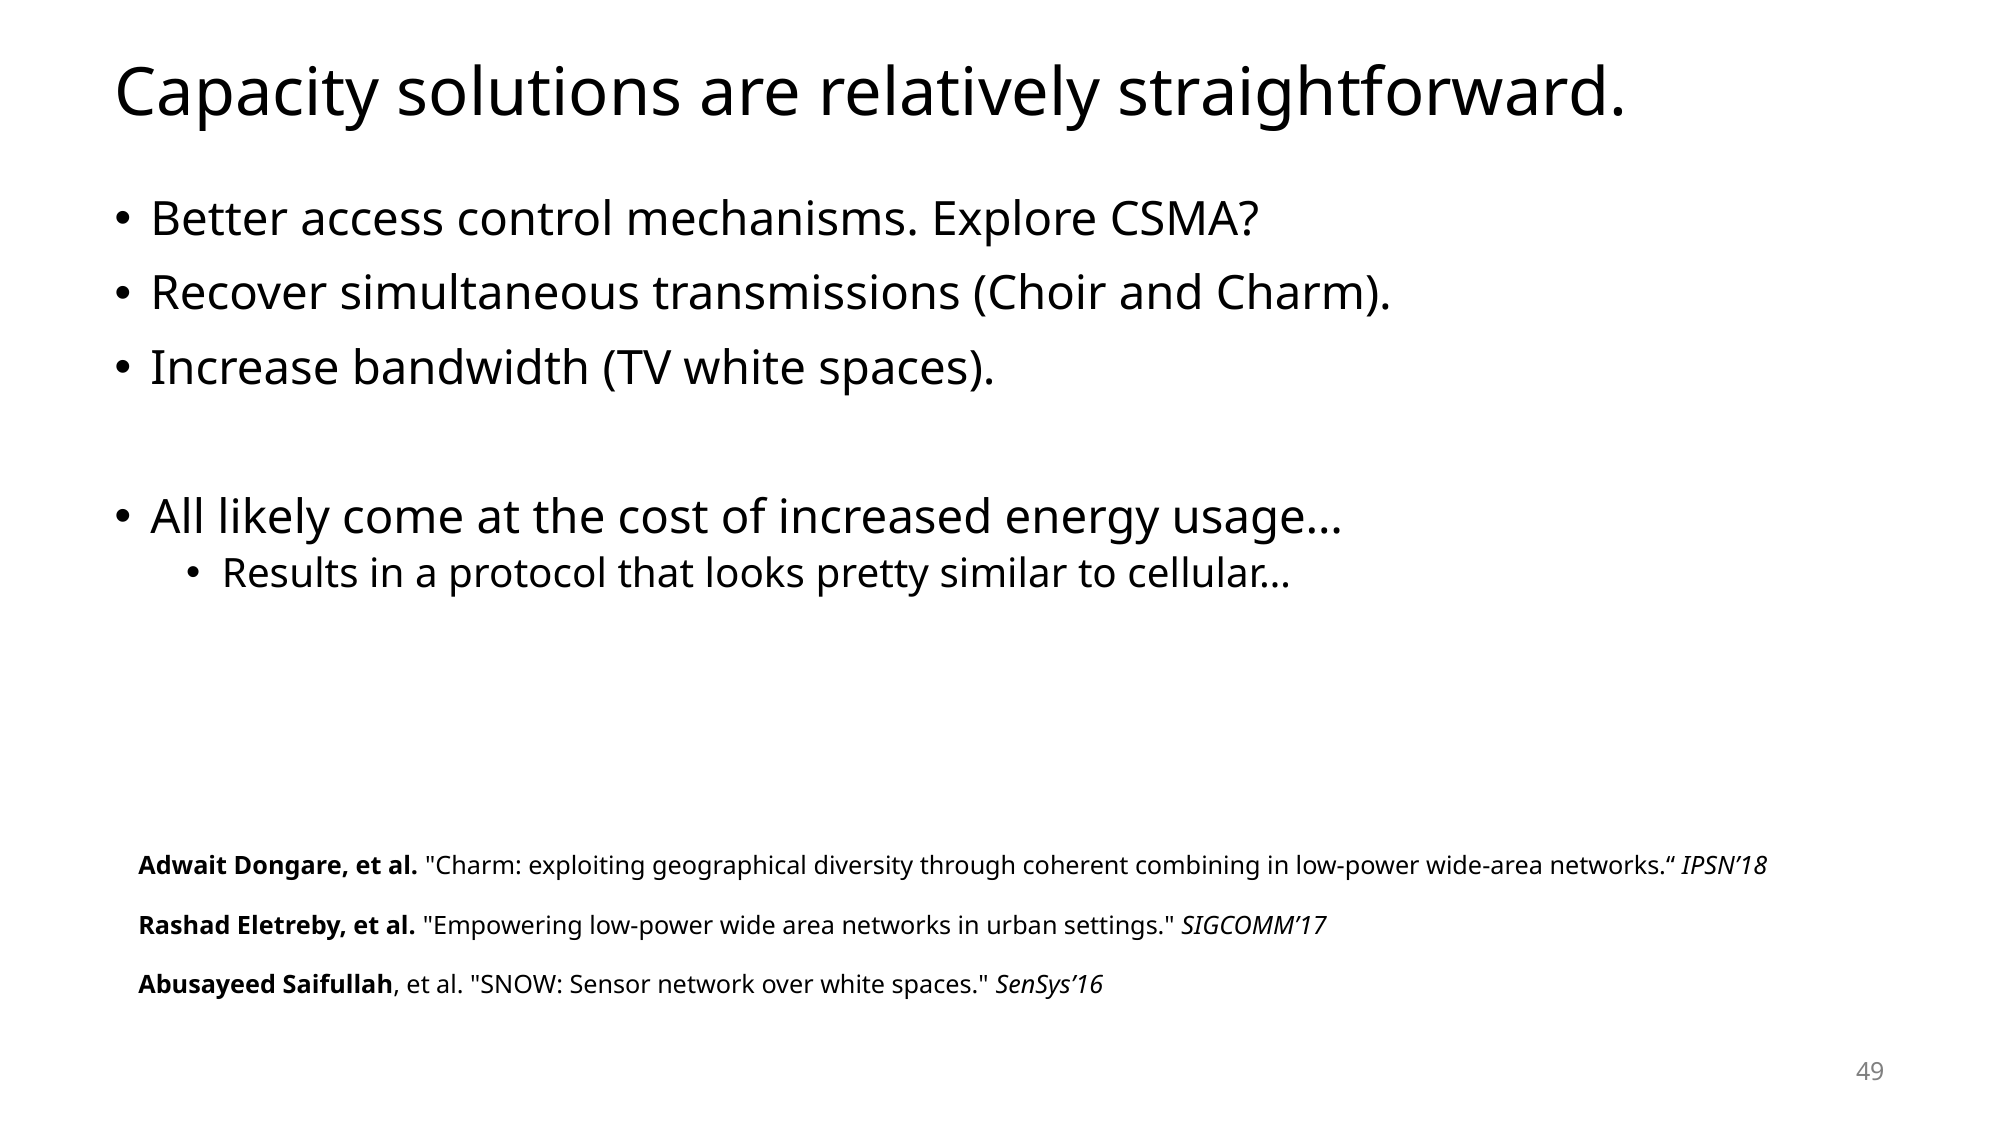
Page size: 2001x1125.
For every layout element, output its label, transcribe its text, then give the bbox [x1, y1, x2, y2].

list Better access control mechanisms. Explore CSMA? Recover simultaneous transmissions (Choir and Charm). Increase bandwidth (TV white spaces). All likely come at the cost of increased energy usage… Results in a protocol that looks pretty similar to cellular… Adwait Dongare, et al. "Charm: exploiting geographical diversity through coherent combining in low-power wide-area networks.“ IPSN’18 Rashad Eletreby, et al. "Empowering low-power wide area networks in urban settings." SIGCOMM’17 Abusayeed Saifullah, et al. "SNOW: Sensor network over white spaces." SenSys’16 [99, 187, 1900, 1013]
title Capacity solutions are relatively straightforward. [99, 37, 1900, 150]
slide_number 49 [1749, 1042, 1900, 1103]
